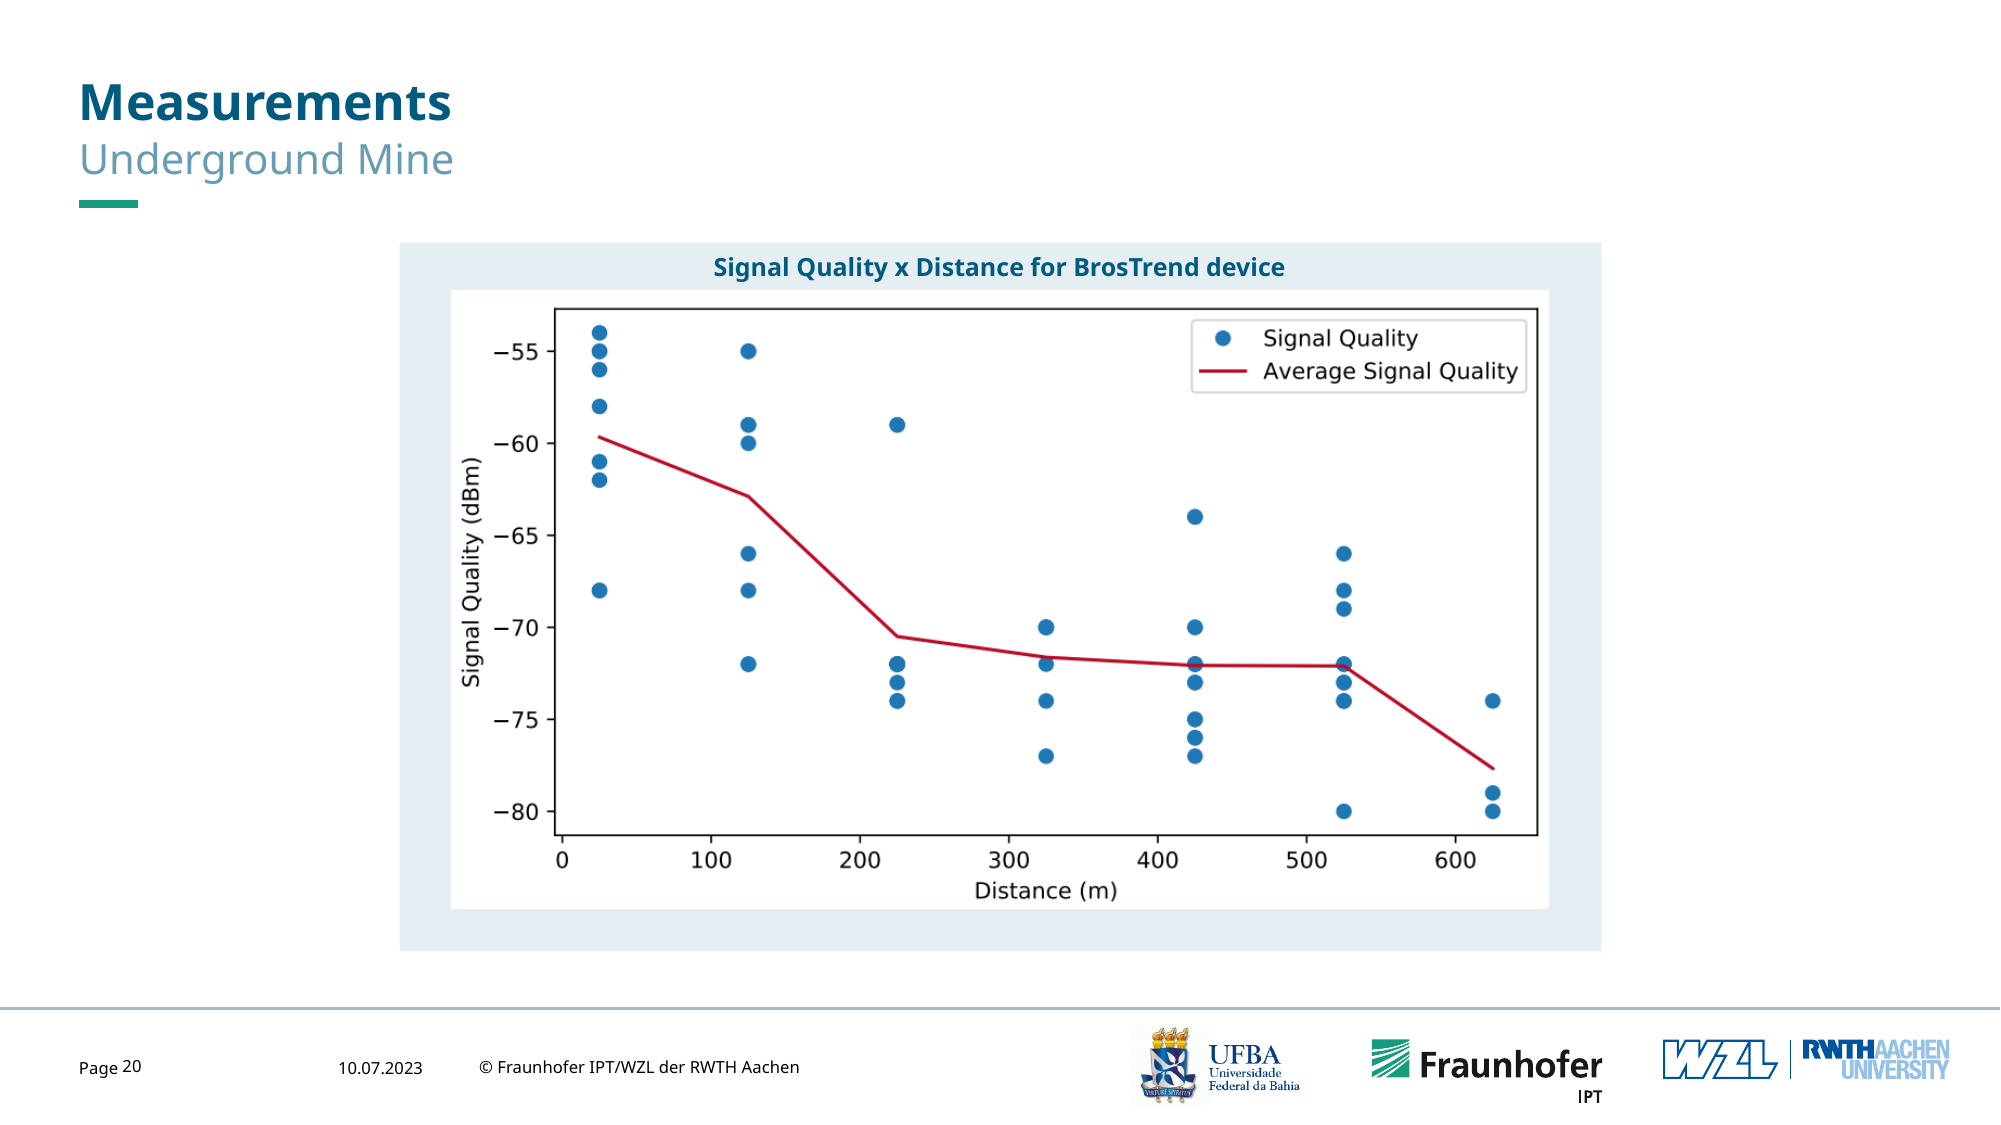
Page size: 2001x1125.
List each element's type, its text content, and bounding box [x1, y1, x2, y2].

list Underground Mine [78, 127, 1922, 180]
text_box [399, 280, 1602, 952]
text_box [399, 242, 1602, 248]
list Signal Quality x Distance for BrosTrend device [398, 248, 1602, 280]
picture [451, 300, 1546, 909]
title Measurements [78, 64, 1922, 127]
text_box © Fraunhofer IPT/WZL der RWTH Aachen [479, 1057, 964, 1078]
text_box [450, 289, 1550, 909]
picture [1129, 1026, 1311, 1106]
slide_number 20 [107, 1057, 175, 1078]
text_box 10.07.2023 [323, 1009, 476, 1125]
